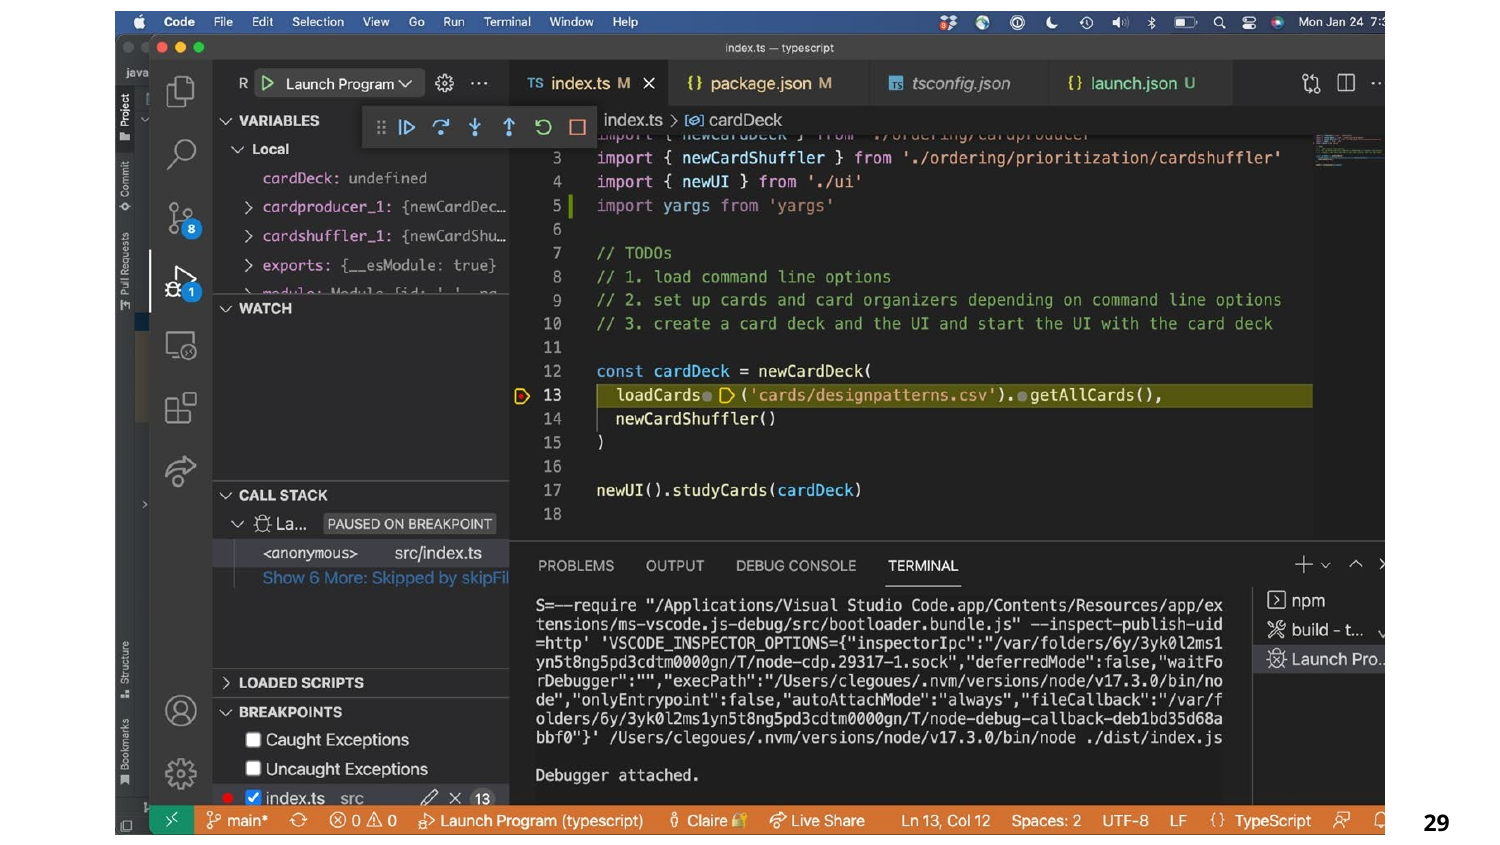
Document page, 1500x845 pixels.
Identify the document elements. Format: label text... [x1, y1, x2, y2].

slide_number 29 [1417, 808, 1498, 837]
picture [115, 11, 1385, 836]
